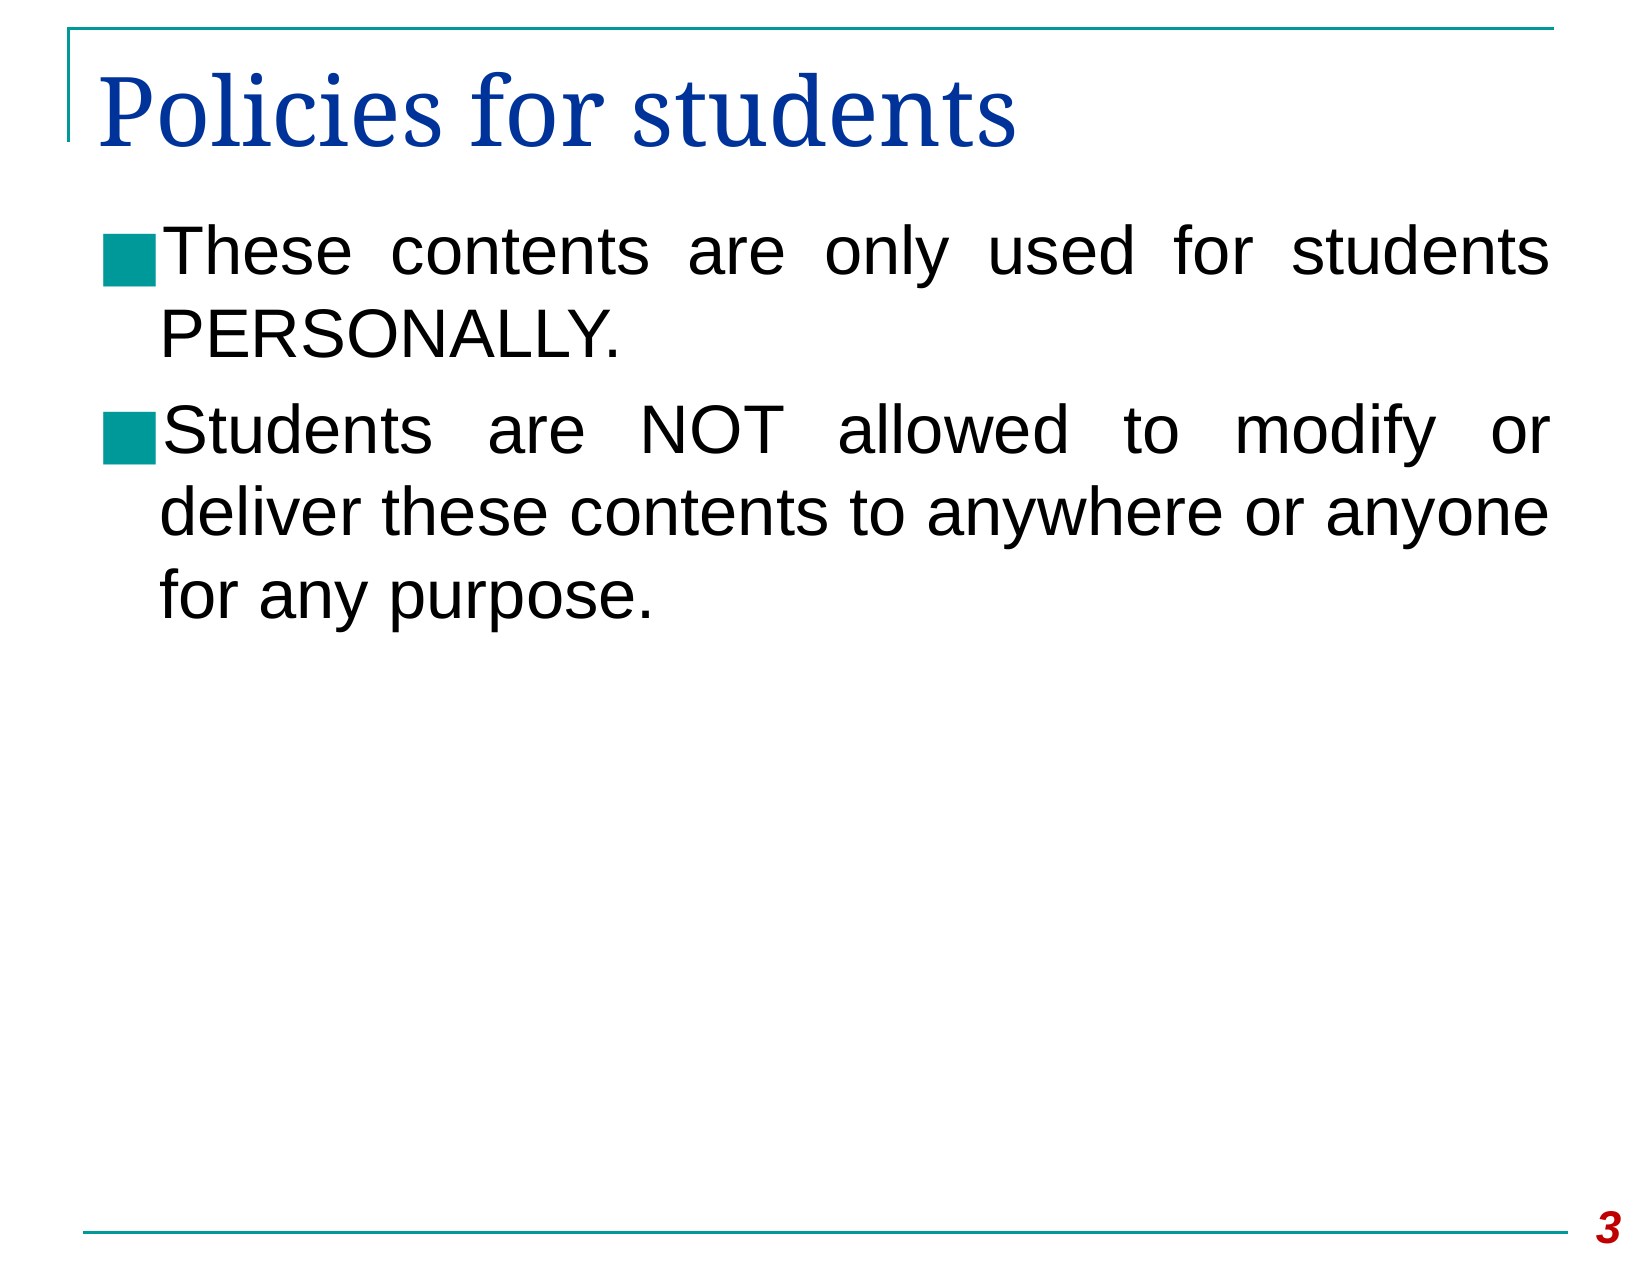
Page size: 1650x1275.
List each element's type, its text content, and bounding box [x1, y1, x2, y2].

title Policies for students [82, 42, 1568, 190]
list These contents are only used for students PERSONALLY. Students are NOT allowed to modify or deliver these contents to anywhere or anyone for any purpose. [82, 198, 1568, 1219]
slide_number ‹#› [1526, 1190, 1637, 1258]
